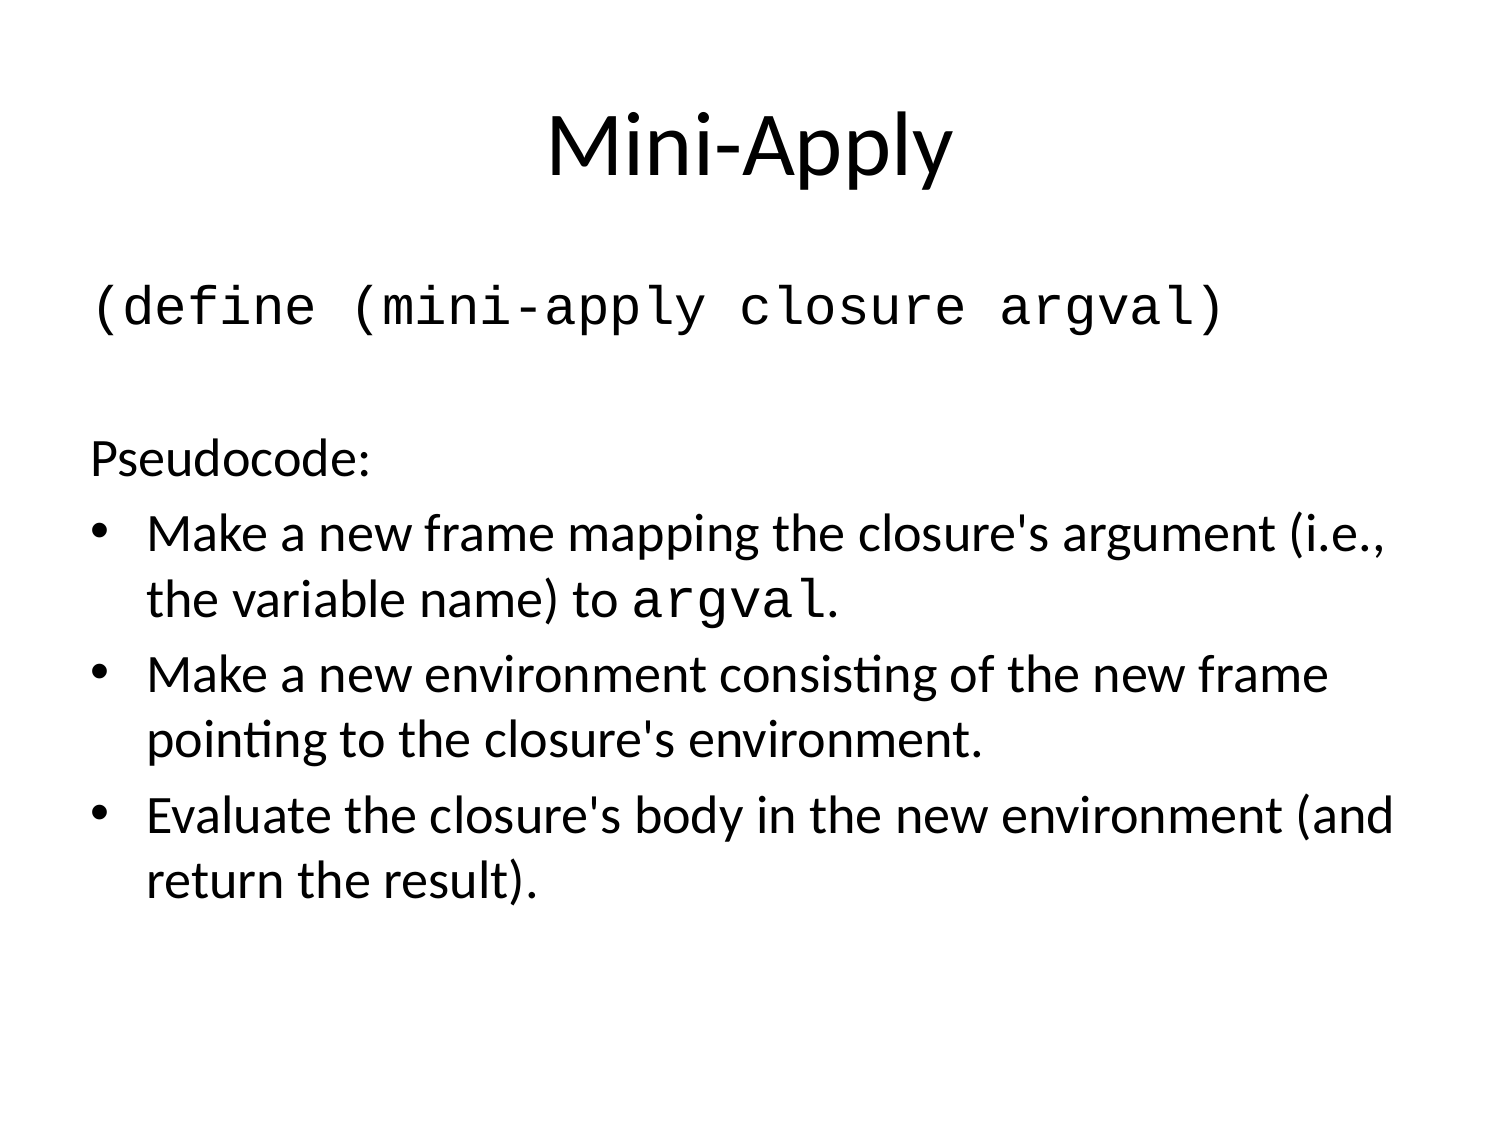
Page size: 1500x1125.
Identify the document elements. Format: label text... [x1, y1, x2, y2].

list (define (mini-apply closure argval) Pseudocode: Make a new frame mapping the closure's argument (i.e., the variable name) to argval. Make a new environment consisting of the new frame pointing to the closure's environment. Evaluate the closure's body in the new environment (and return the result). [75, 262, 1484, 1005]
title Mini-Apply [75, 45, 1425, 233]
